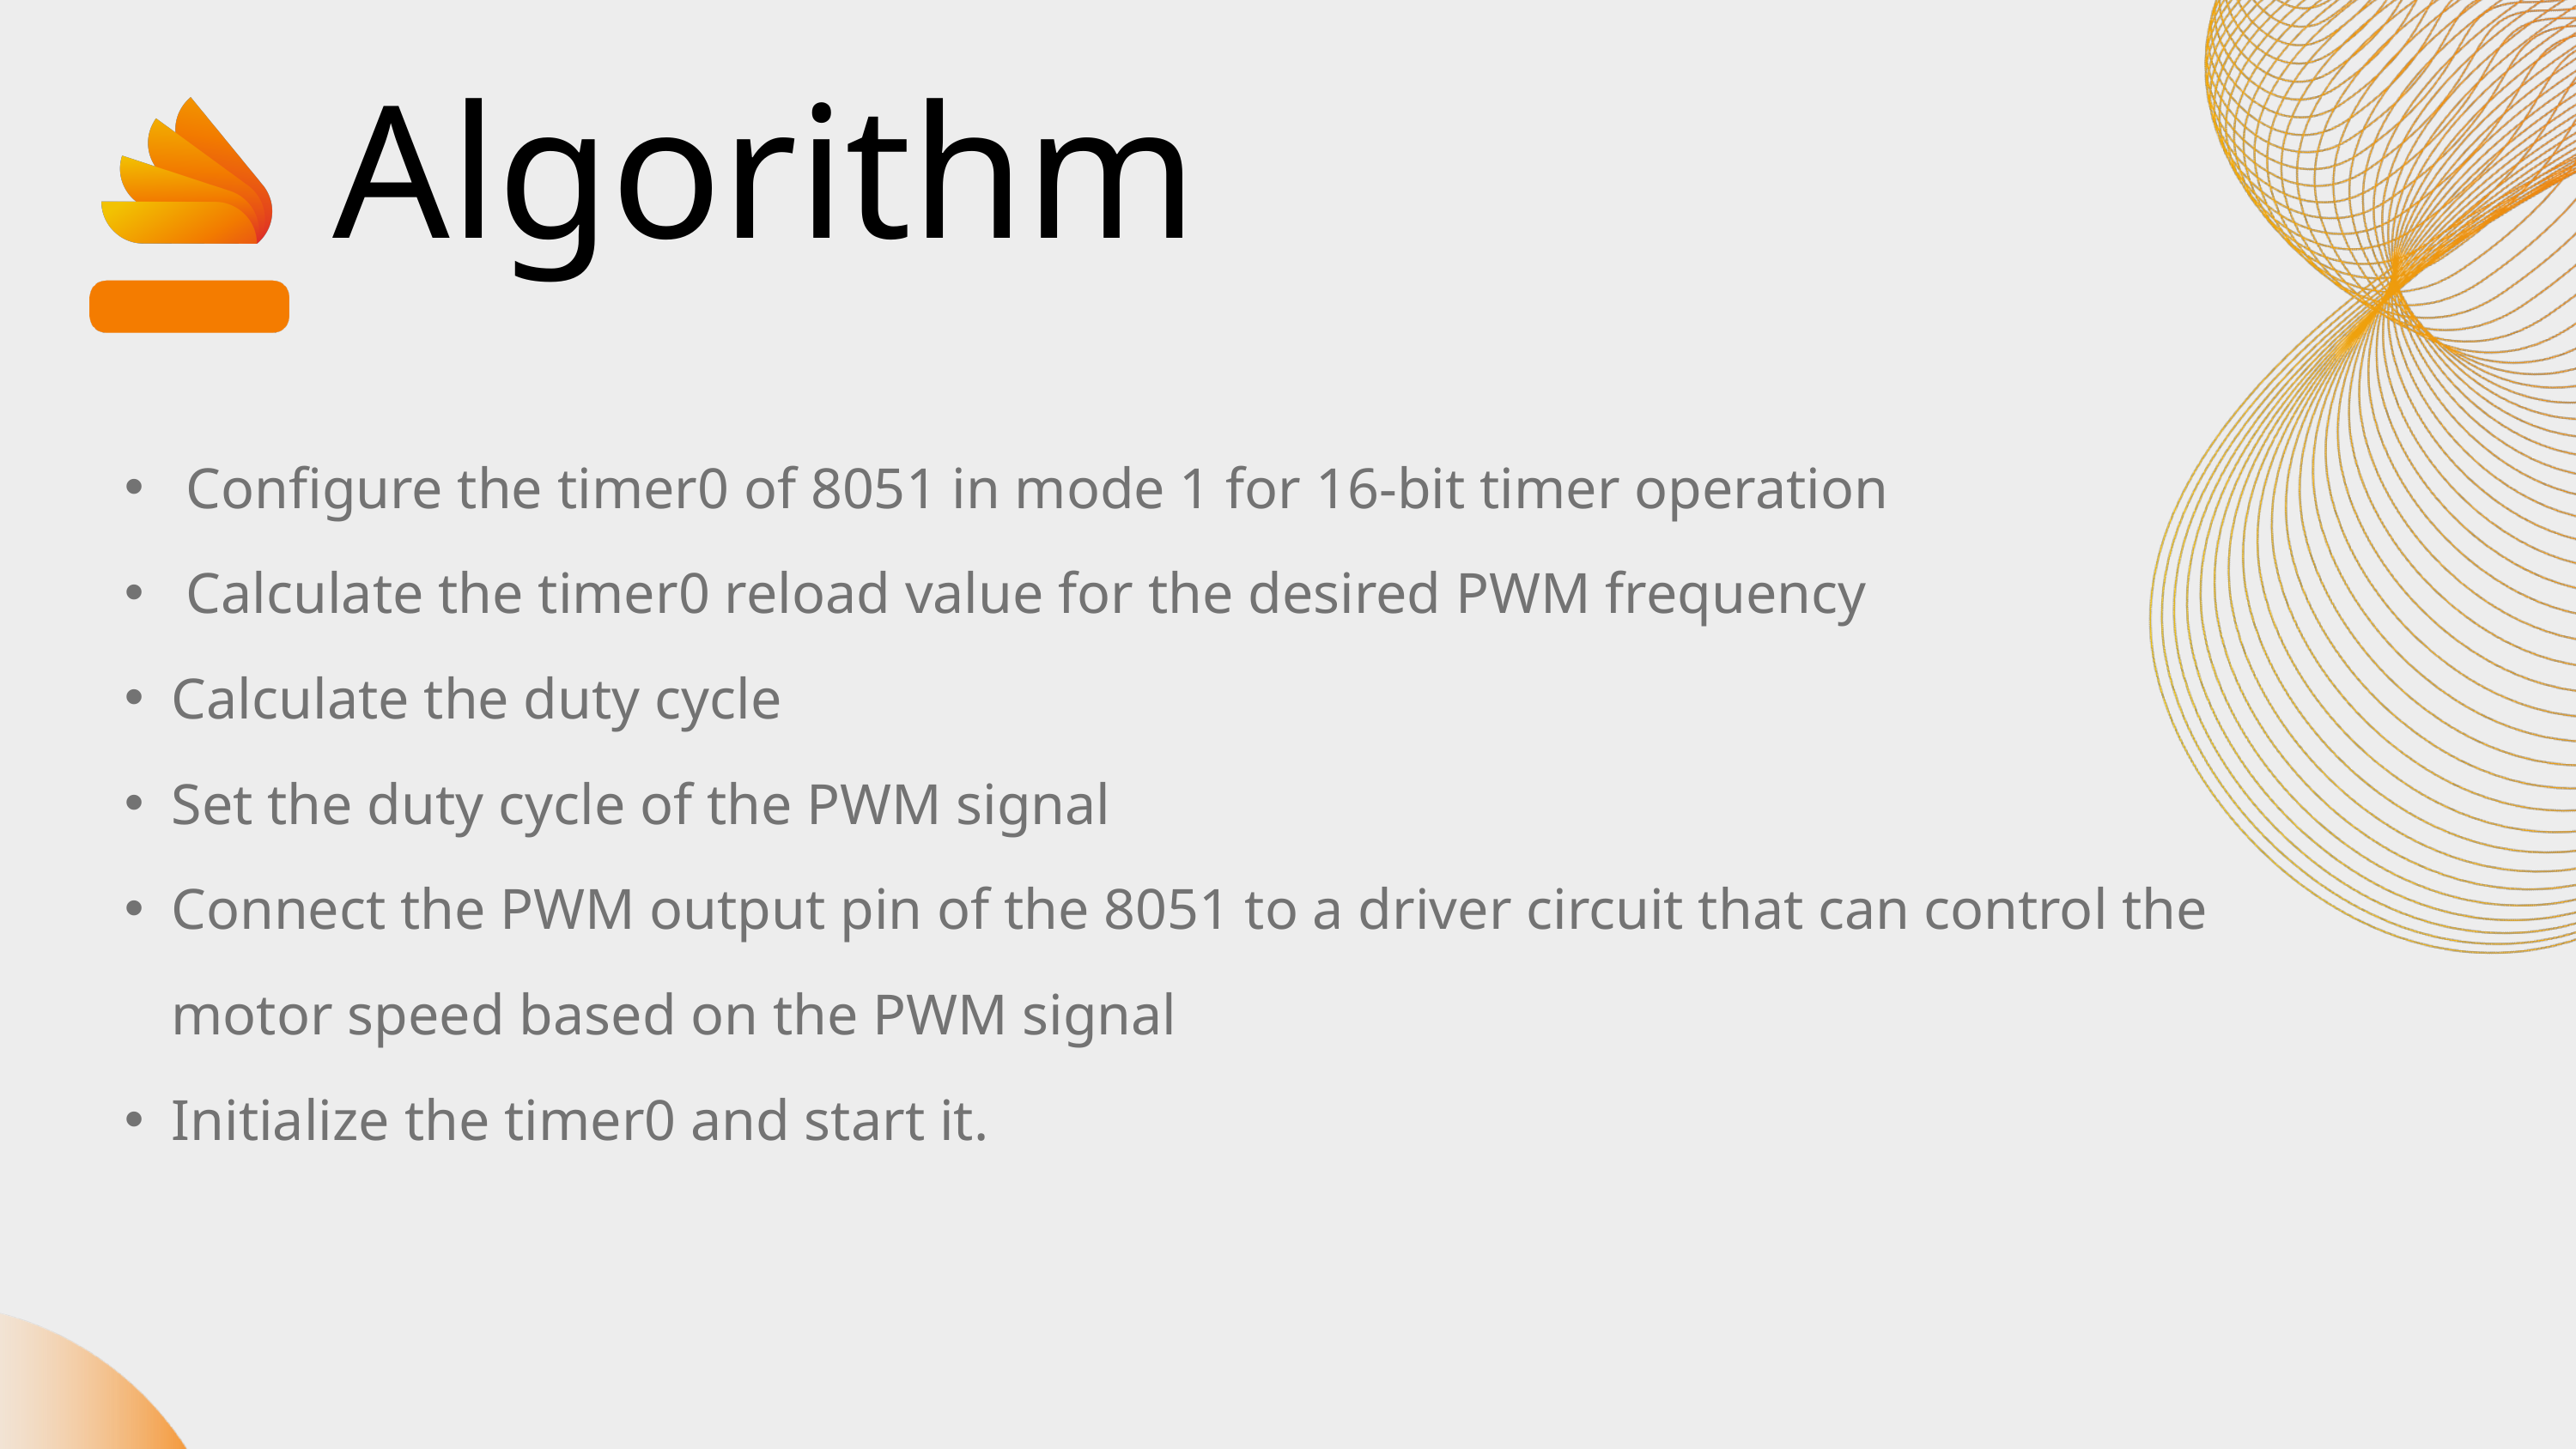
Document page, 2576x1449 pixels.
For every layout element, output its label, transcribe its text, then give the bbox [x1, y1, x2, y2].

picture [89, 280, 289, 334]
text_box Algorithm [332, 93, 1506, 276]
picture [0, 1304, 313, 1449]
picture [101, 97, 277, 244]
text_box Configure the timer0 of 8051 in mode 1 for 16-bit timer operation Calculate the timer0 reload value for the desired PWM frequency Calculate the duty cycle Set the duty cycle of the PWM signal Connect the PWM output pin of the 8051 to a driver circuit that can control the motor speed based on the PWM signal Initialize the timer0 and start it. [77, 414, 2299, 1257]
picture [1905, 0, 2576, 1043]
